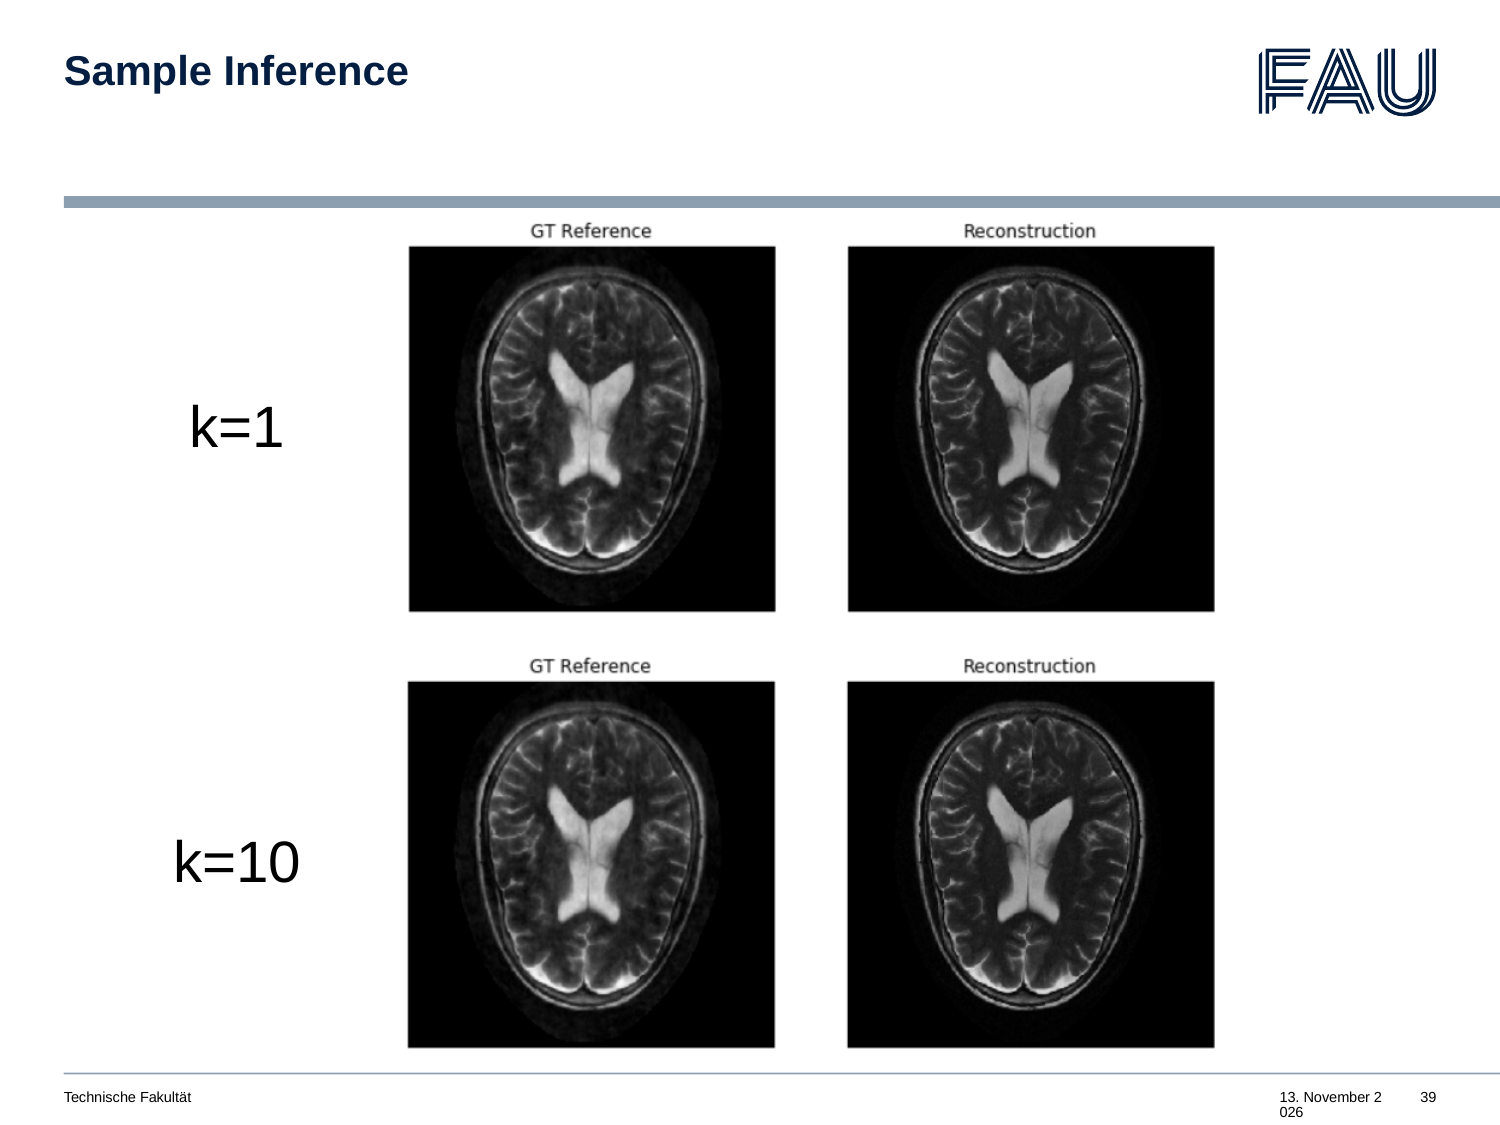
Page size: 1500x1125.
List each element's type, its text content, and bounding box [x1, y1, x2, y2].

text_box k=1 [159, 382, 316, 460]
footer Technische Fakultät [63, 1088, 737, 1106]
picture [400, 651, 1228, 1056]
slide_number 39 [1406, 1088, 1437, 1106]
picture [400, 216, 1228, 621]
title Sample Inference [63, 49, 906, 95]
text_box k=10 [159, 817, 316, 895]
slide_number 18. März 2024 [1279, 1088, 1387, 1106]
